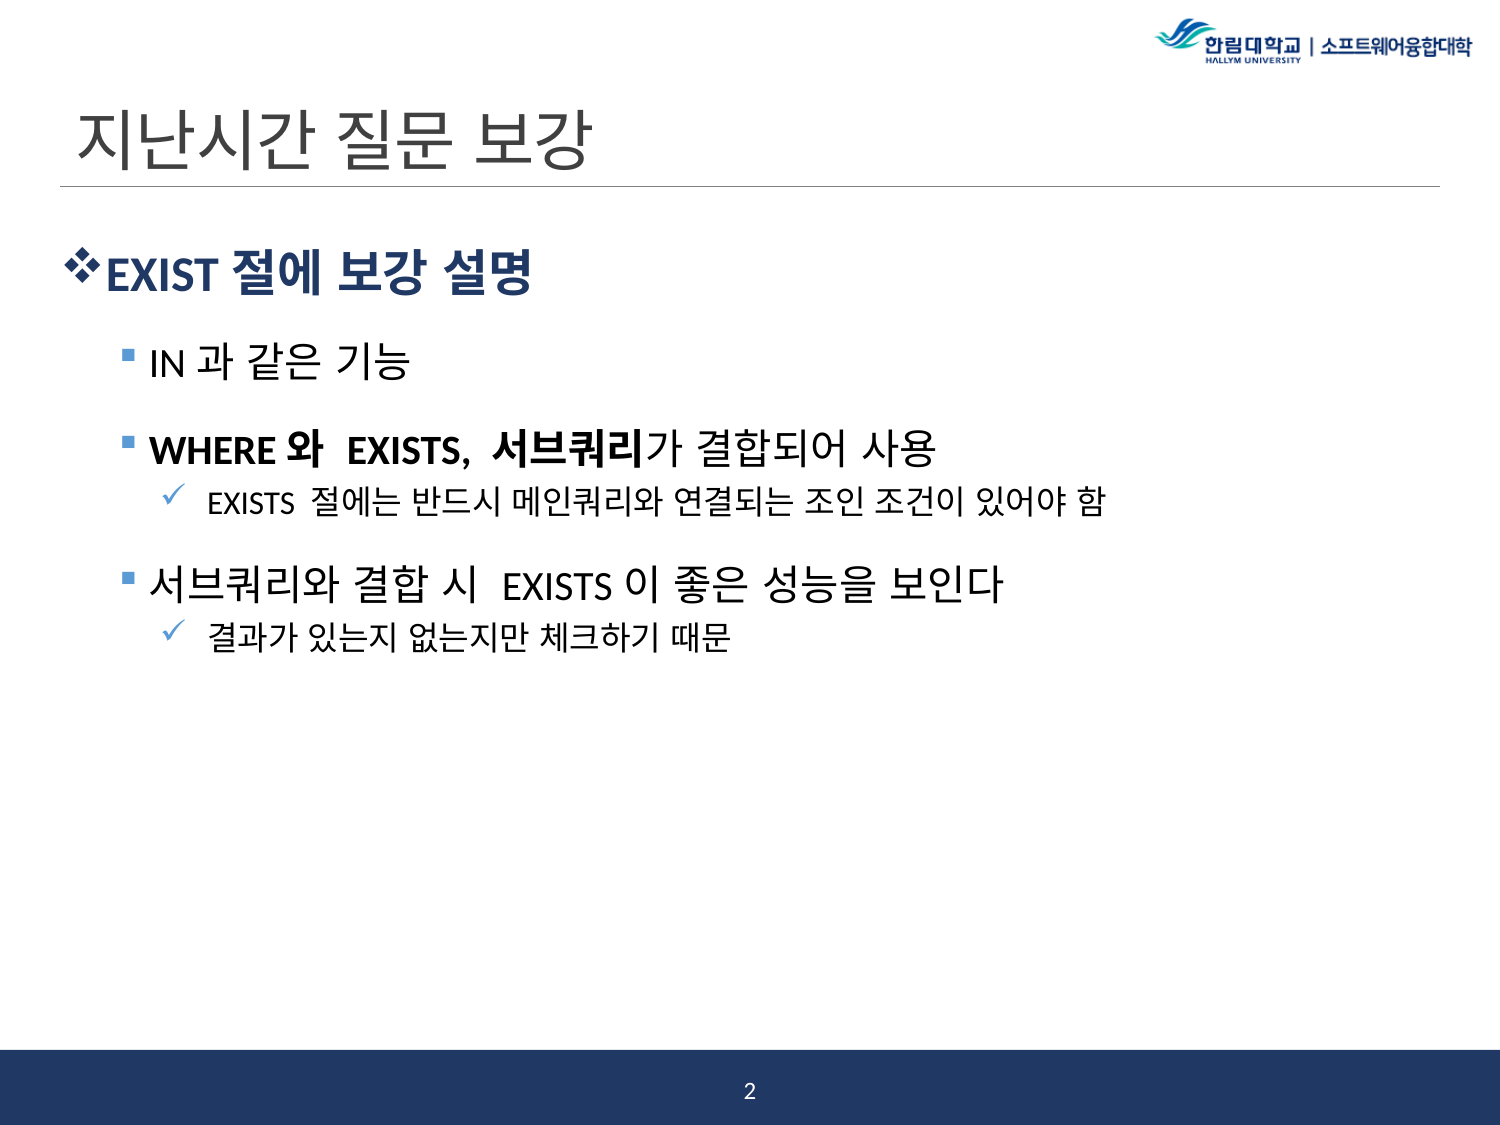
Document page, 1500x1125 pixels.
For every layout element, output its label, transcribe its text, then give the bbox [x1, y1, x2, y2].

title 지난시간 질문 보강 [60, 62, 1440, 187]
picture [1148, 7, 1483, 76]
list EXIST절에 보강 설명 IN과 같은 기능 WHERE와 EXISTS, 서브쿼리가 결합되어 사용 EXISTS 절에는 반드시 메인쿼리와 연결되는 조인 조건이 있어야 함 서브쿼리와 결합 시 EXISTS이 좋은 성능을 보인다 결과가 있는지 없는지만 체크하기 때문 [60, 204, 1440, 982]
slide_number 1 [669, 1059, 831, 1120]
